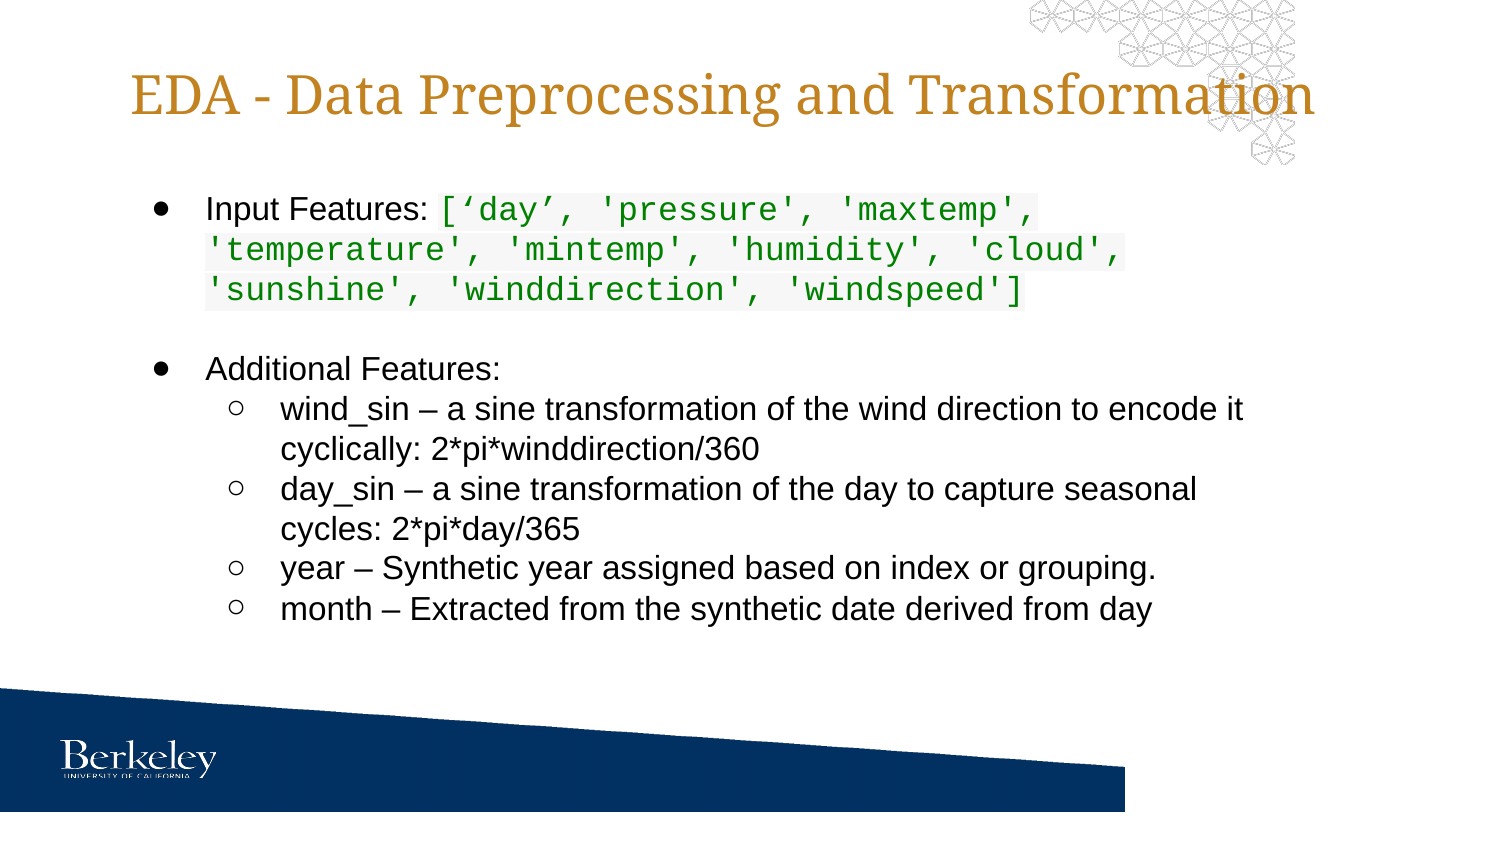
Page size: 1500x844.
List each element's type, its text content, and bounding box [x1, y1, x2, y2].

text_box Input Features: [‘day’, 'pressure', 'maxtemp', 'temperature', 'mintemp', 'humidity', 'cloud', 'sunshine', 'winddirection', 'windspeed'] Additional Features: wind_sin – a sine transformation of the wind direction to encode it cyclically: 2*pi*winddirection/360 day_sin – a sine transformation of the day to capture seasonal cycles: 2*pi*day/365 year – Synthetic year assigned based on index or grouping. month – Extracted from the synthetic date derived from day [115, 172, 1320, 682]
title EDA - Data Preprocessing and Transformation [115, 12, 1345, 173]
picture [0, 688, 1125, 812]
picture [1029, 0, 1295, 12]
